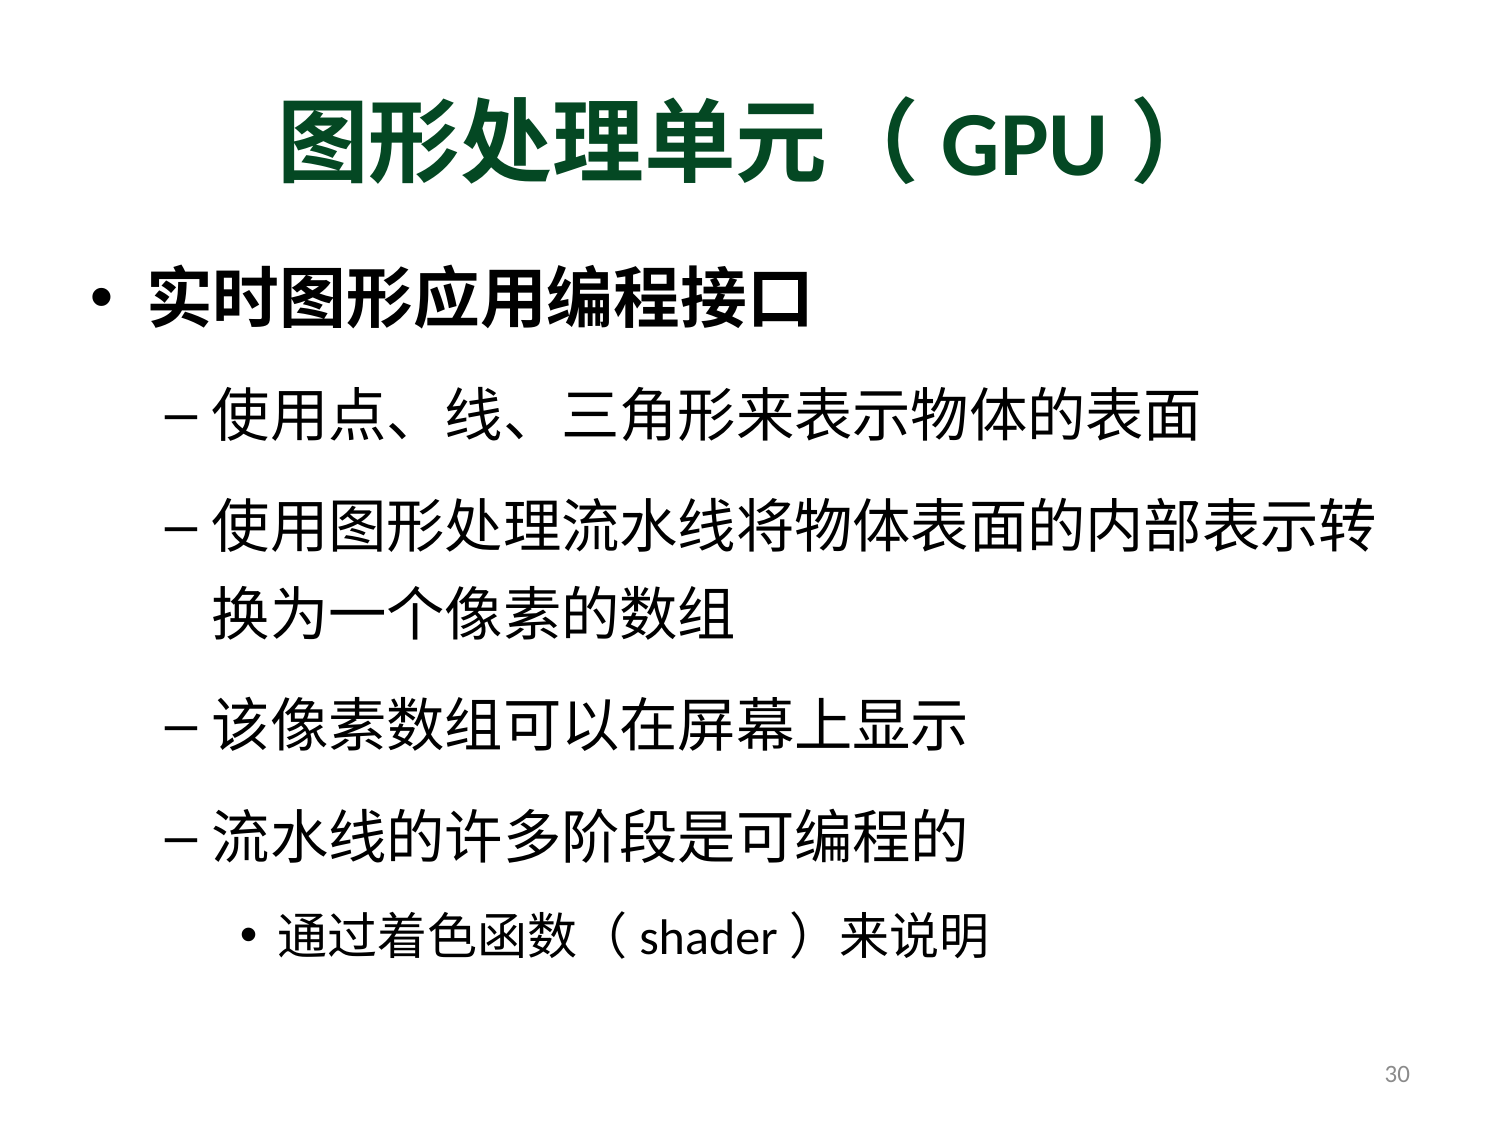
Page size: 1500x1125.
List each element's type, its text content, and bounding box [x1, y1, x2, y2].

title 图形处理单元（GPU） [75, 45, 1425, 233]
list 实时图形应用编程接口 使用点、线、三角形来表示物体的表面 使用图形处理流水线将物体表面的内部表示转换为一个像素的数组 该像素数组可以在屏幕上显示 流水线的许多阶段是可编程的 通过着色函数（shader）来说明 [74, 232, 1425, 1024]
slide_number 30 [1074, 1042, 1425, 1103]
